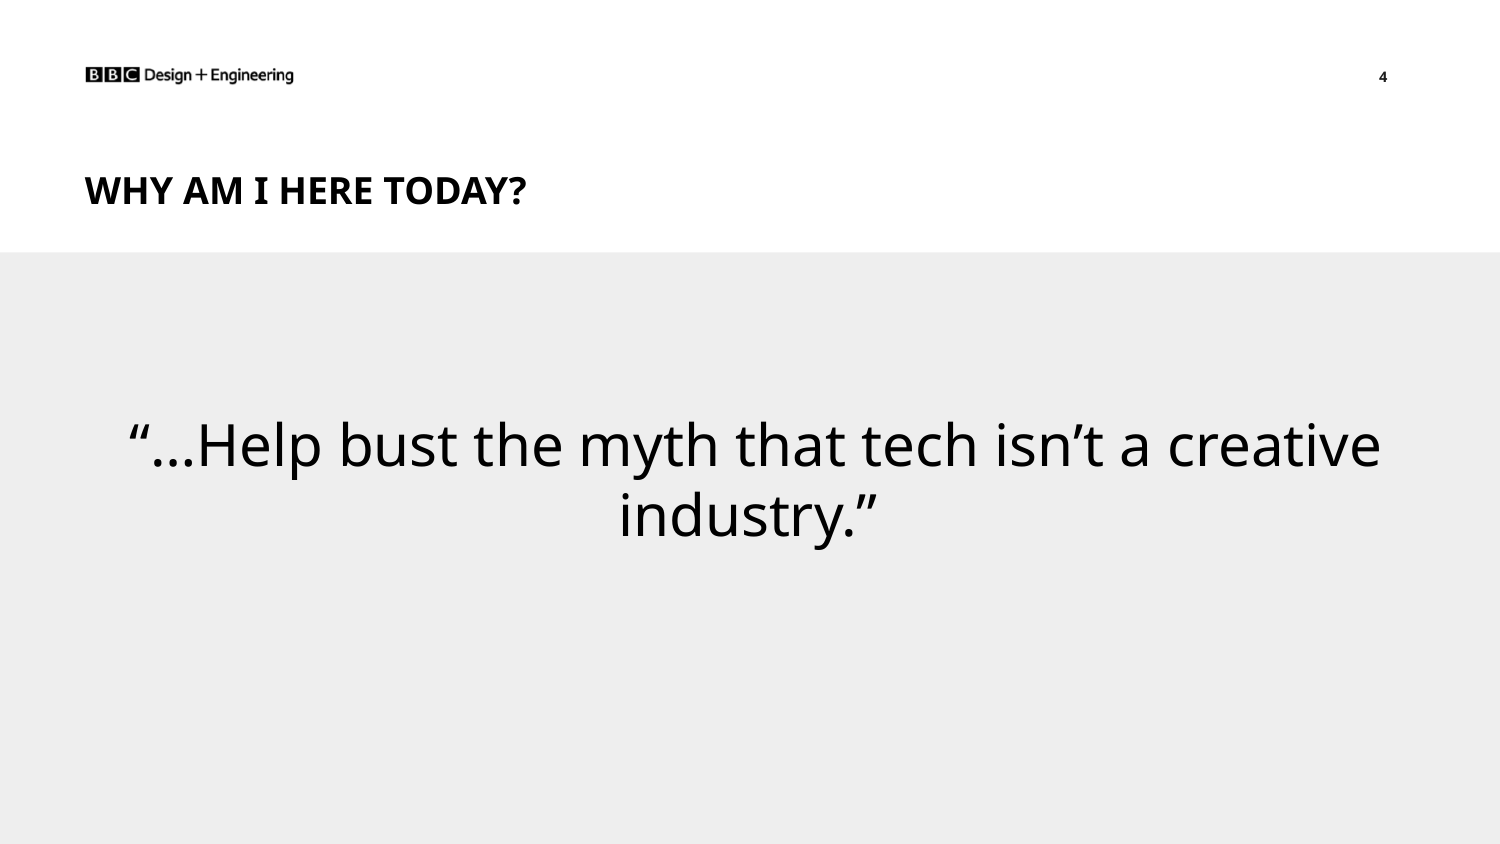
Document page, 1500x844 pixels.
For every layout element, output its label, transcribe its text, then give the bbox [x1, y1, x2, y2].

list Why am I here today? [84, 166, 1427, 213]
list “…Help bust the myth that tech isn’t a creative industry.” [84, 291, 1427, 807]
picture [0, 0, 1500, 844]
